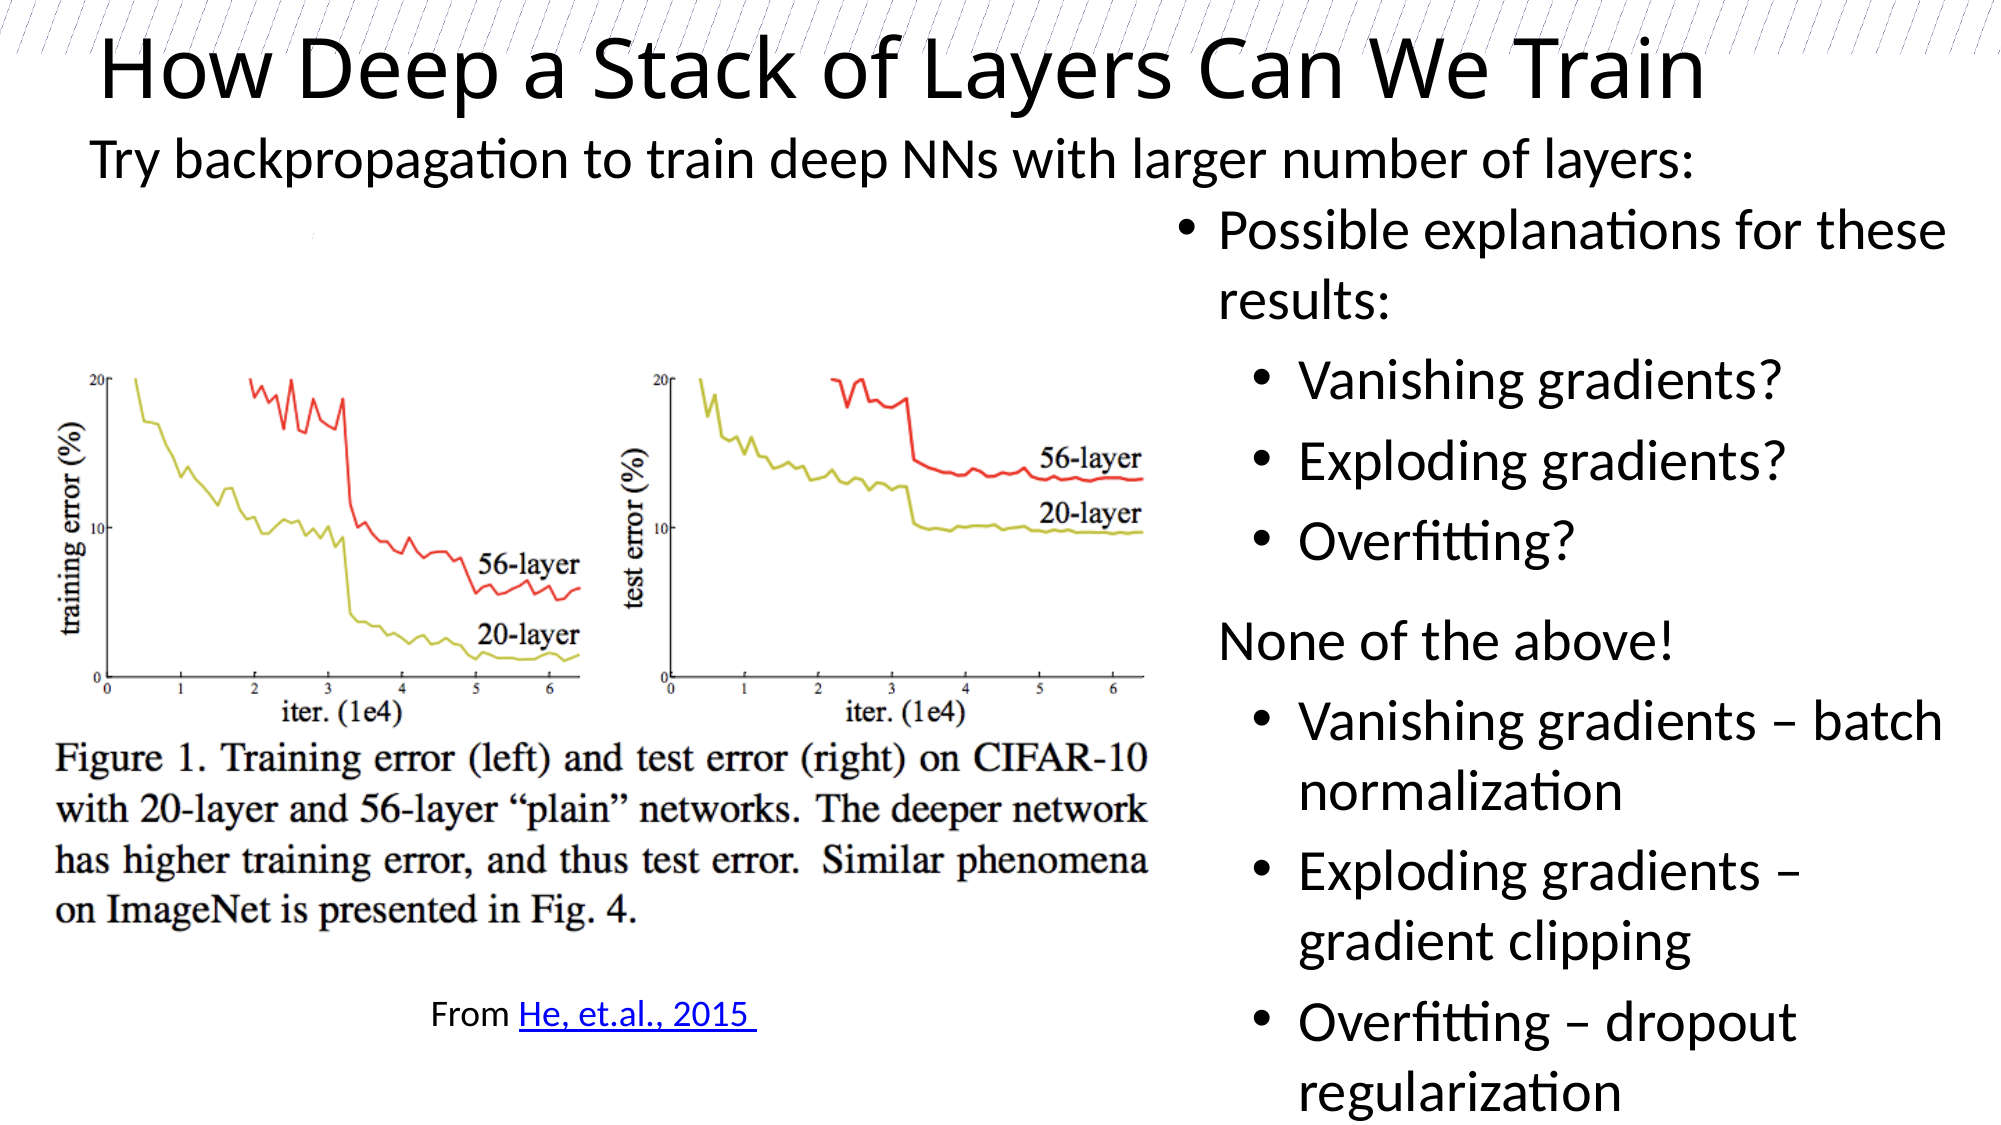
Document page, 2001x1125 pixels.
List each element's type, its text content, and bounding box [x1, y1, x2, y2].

text_box From He, et.al., 2015 [416, 991, 805, 1042]
list How Deep a Stack of Layers Can We Train [82, 19, 1947, 115]
list Possible explanations for these results: Vanishing gradients? Exploding gradients? Overfitting? None of the above! Vanishing gradients – batch normalization Exploding gradients – gradient clipping Overfitting – dropout regularization [1161, 183, 2000, 1087]
text_box Try backpropagation to train deep NNs with larger number of layers: [74, 112, 1893, 208]
picture [0, 326, 1204, 982]
